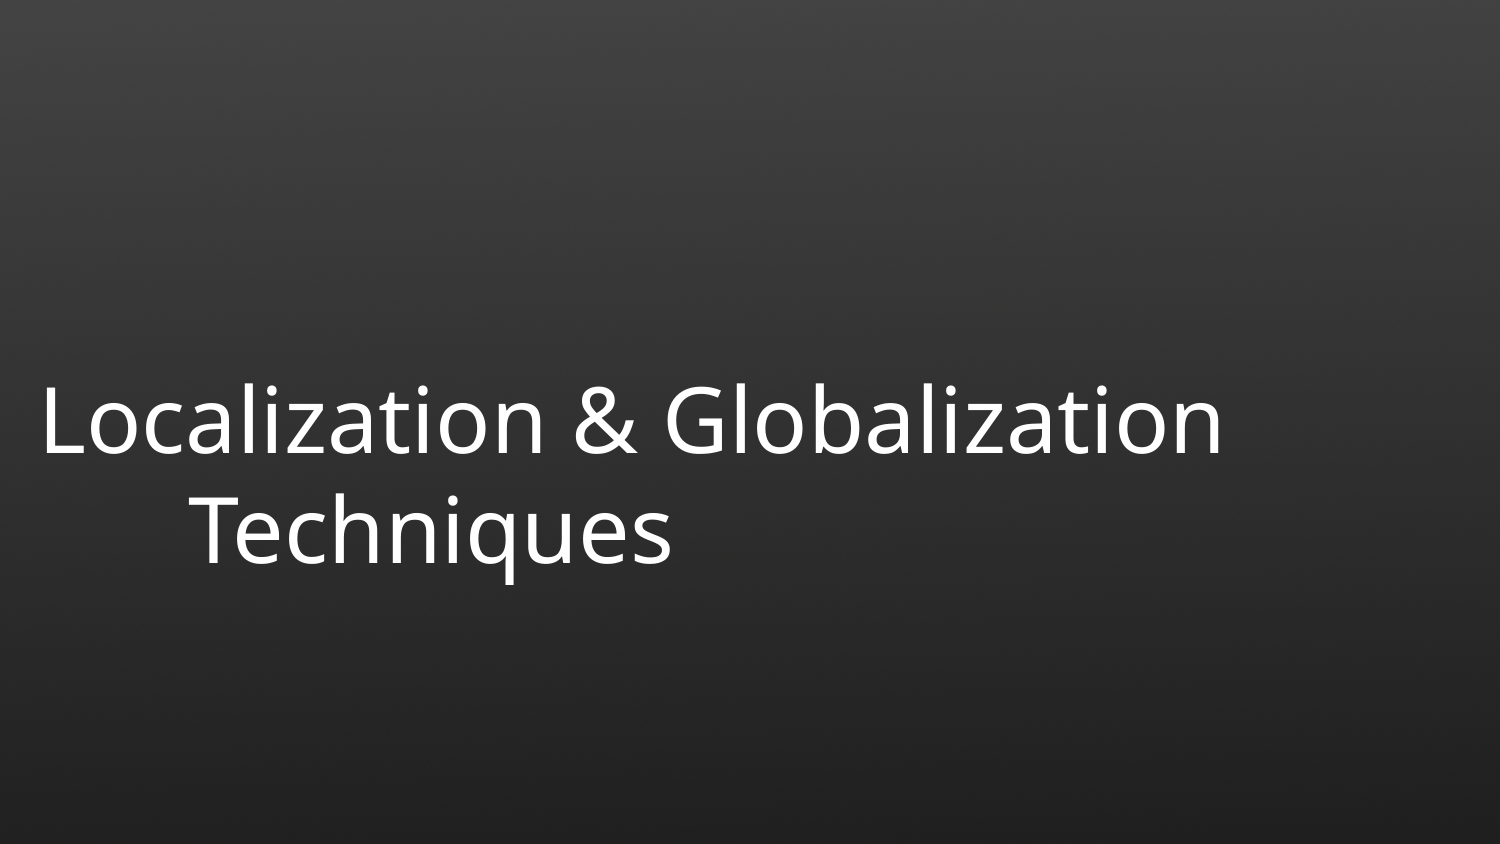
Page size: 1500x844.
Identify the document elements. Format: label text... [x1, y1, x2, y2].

text_box Localization & Globalization Techniques [23, 354, 1406, 536]
picture [0, 0, 1500, 844]
